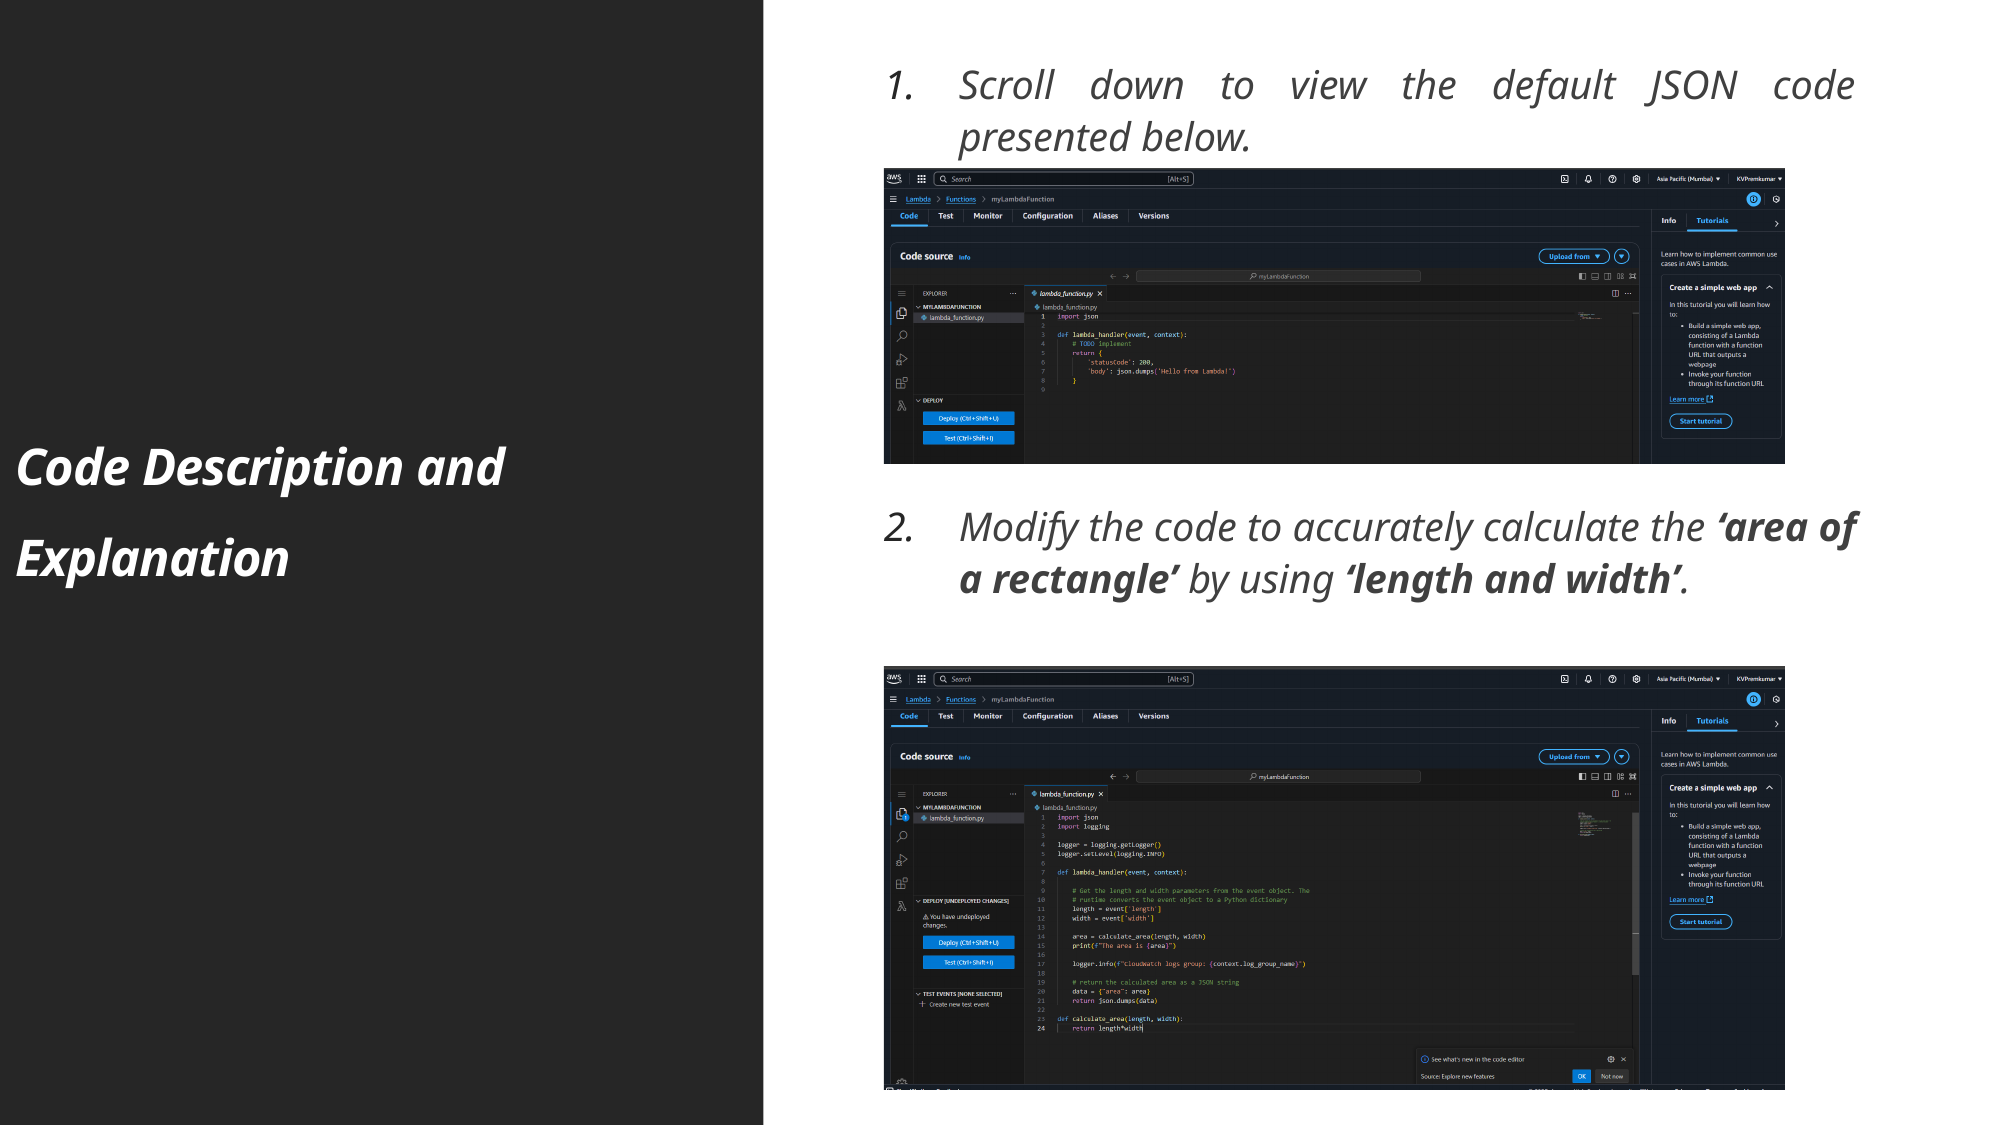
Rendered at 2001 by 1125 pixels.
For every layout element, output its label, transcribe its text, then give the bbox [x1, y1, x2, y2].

title Code Description and Explanation [0, 395, 766, 595]
picture [883, 665, 1786, 1090]
list Scroll down to view the default JSON code presented below. Modify the code to accurately calculate the ‘area of a rectangle’ by using ‘length and width’. [883, 47, 1857, 1008]
picture [883, 168, 1786, 464]
